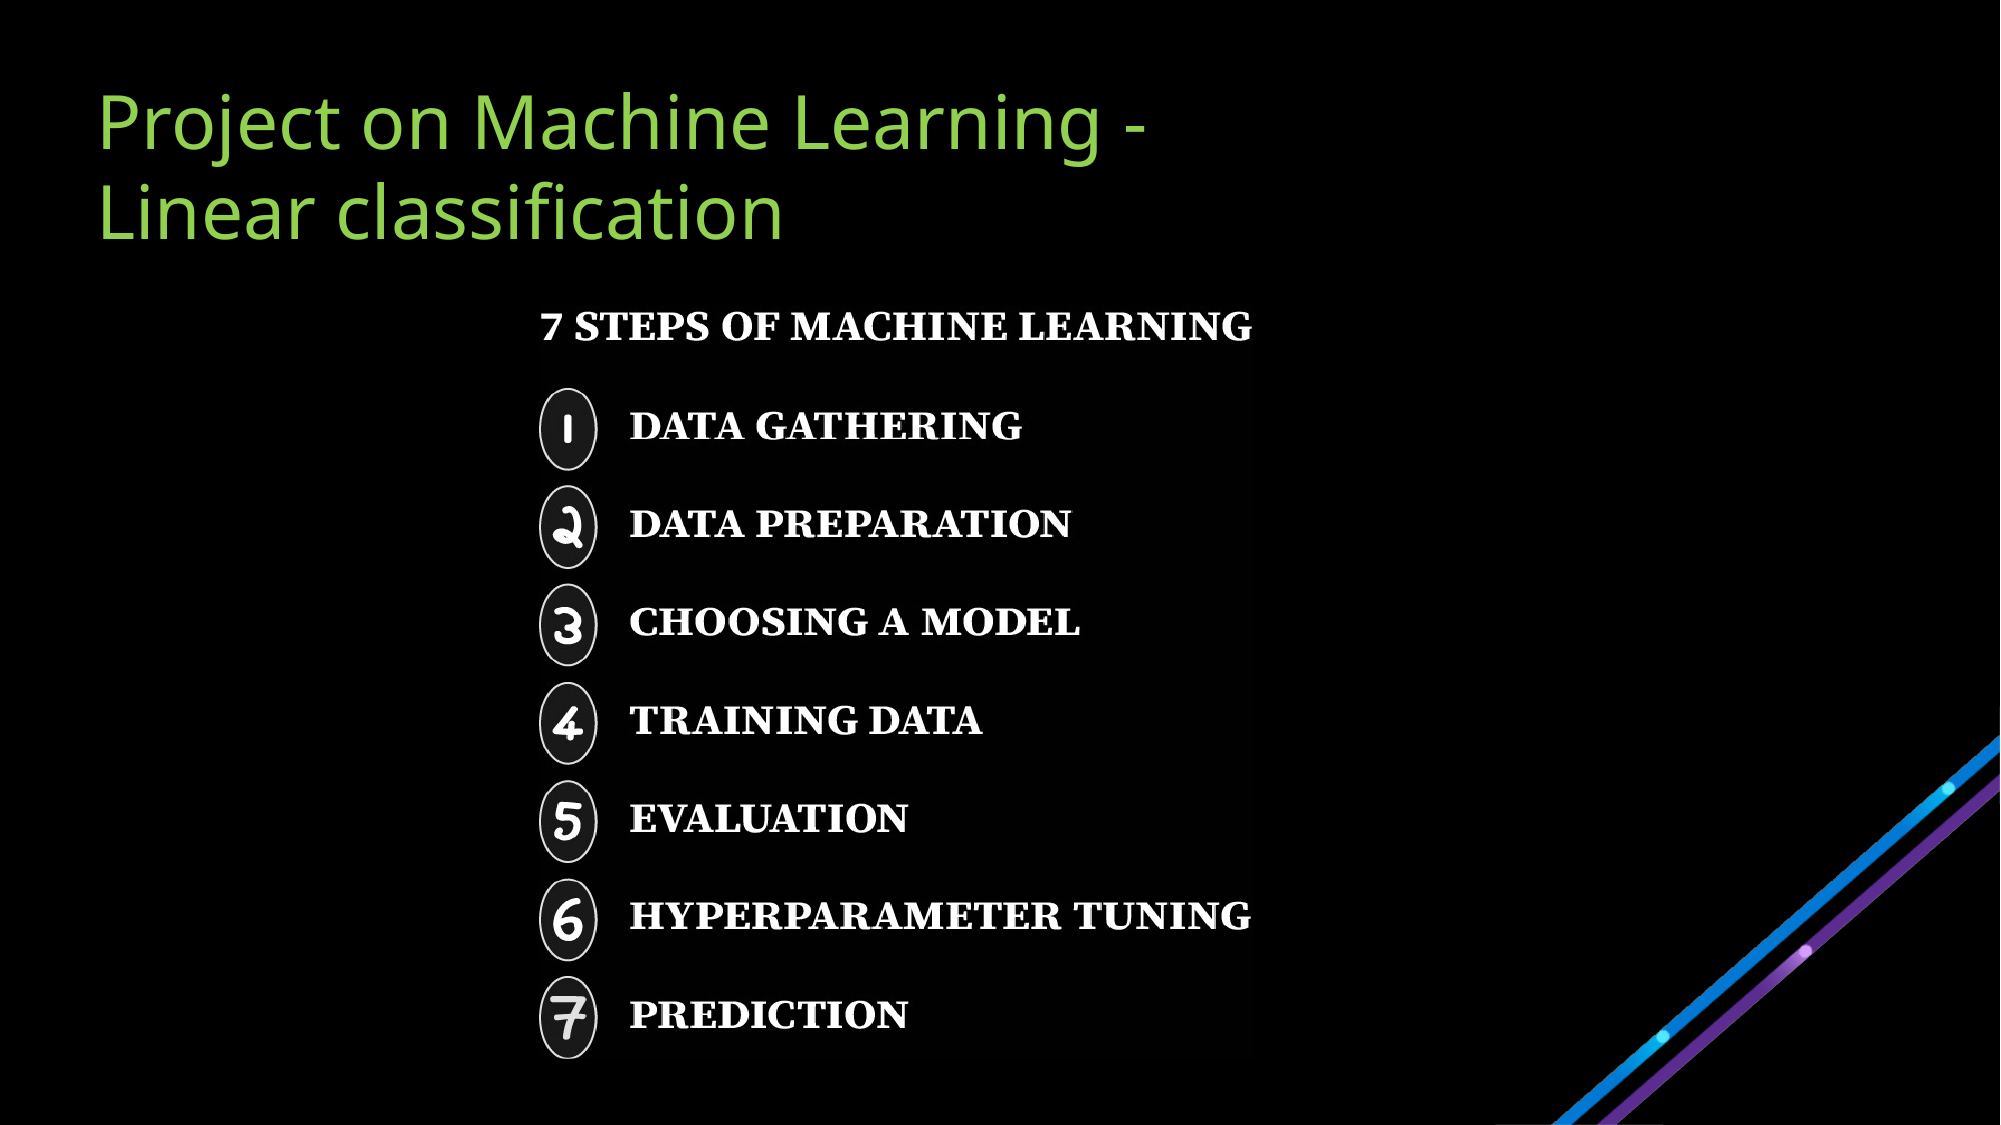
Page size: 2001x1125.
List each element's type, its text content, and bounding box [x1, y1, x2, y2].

picture [1554, 738, 1999, 1124]
title Project on Machine Learning - Linear classification [96, 75, 1904, 289]
picture [539, 305, 1254, 1059]
